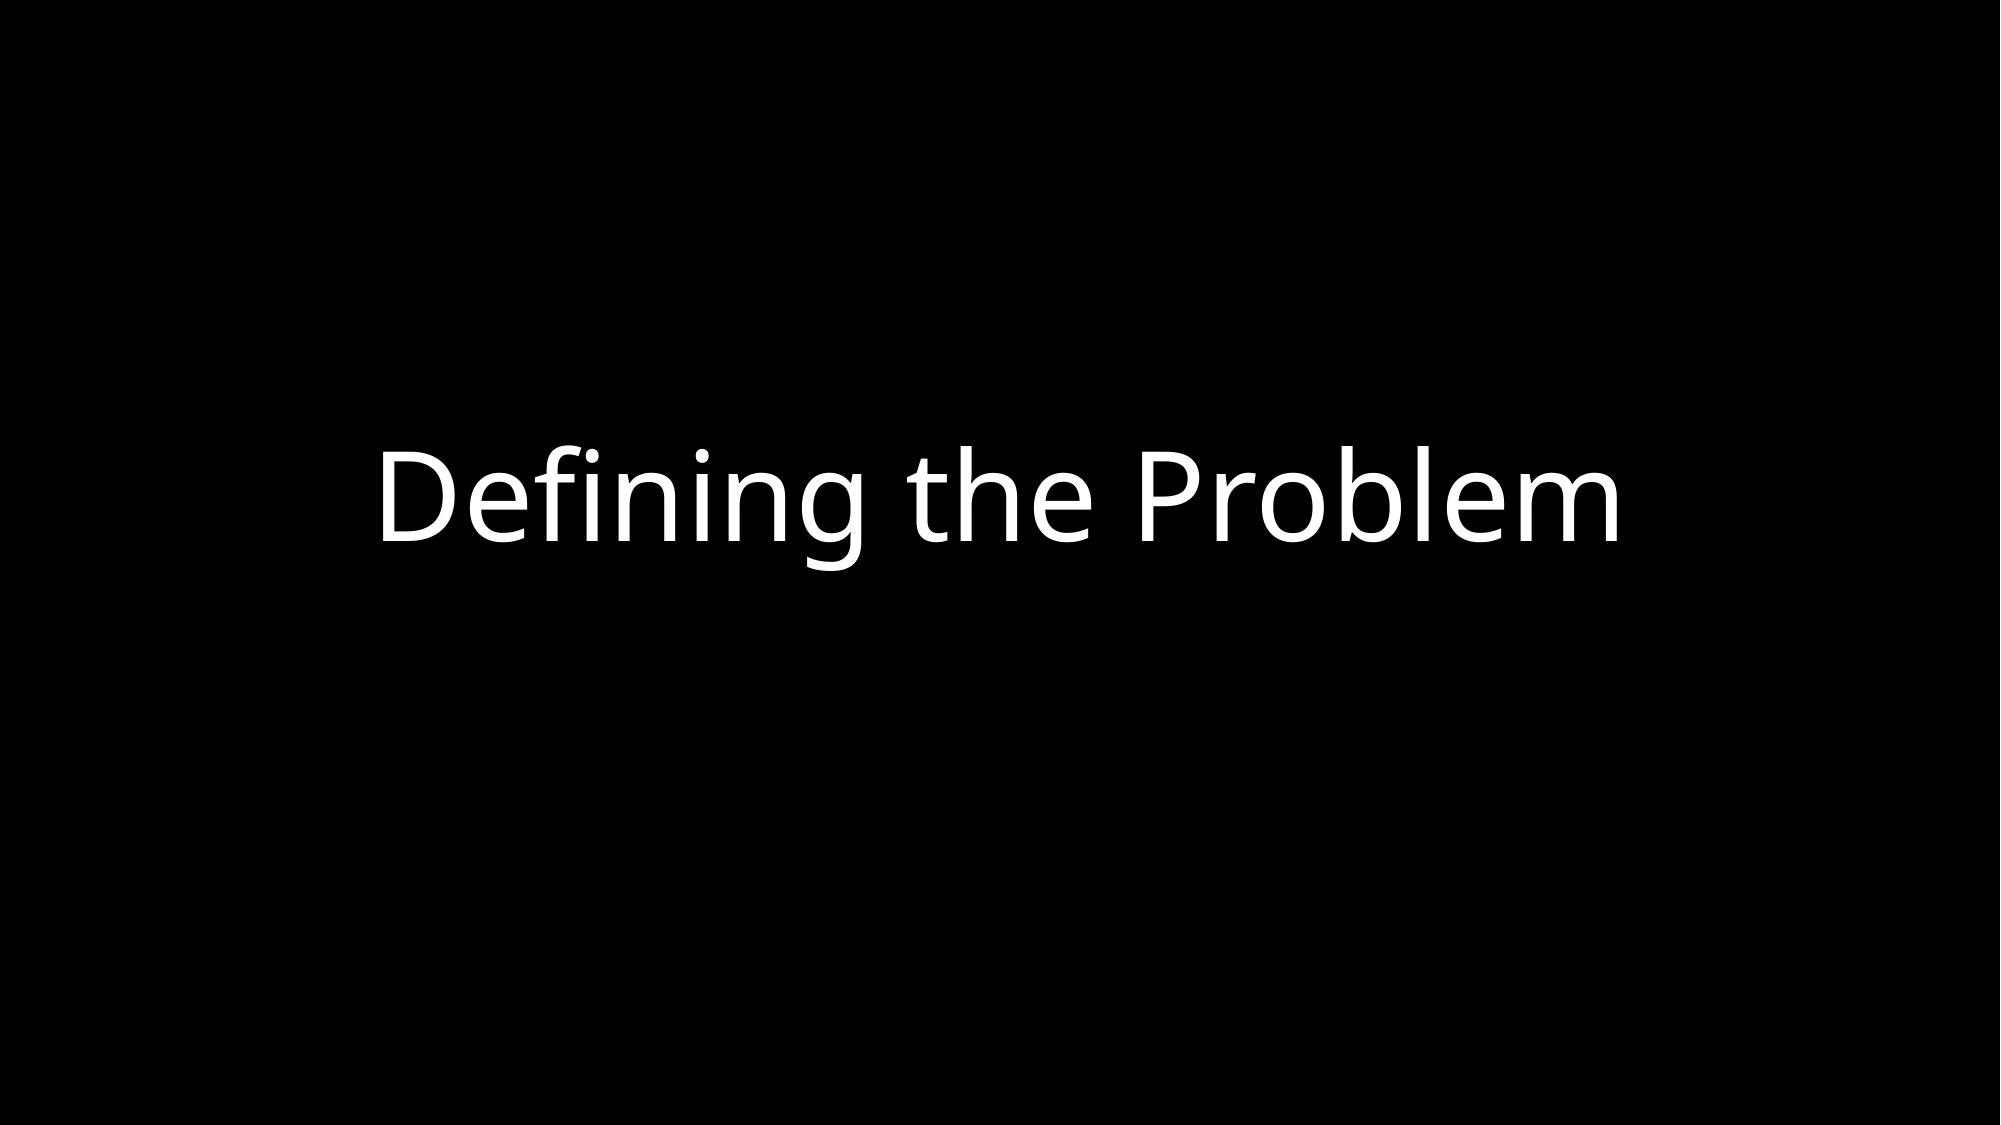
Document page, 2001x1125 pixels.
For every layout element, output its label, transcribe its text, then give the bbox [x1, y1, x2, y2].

title Defining the Problem [249, 184, 1750, 576]
